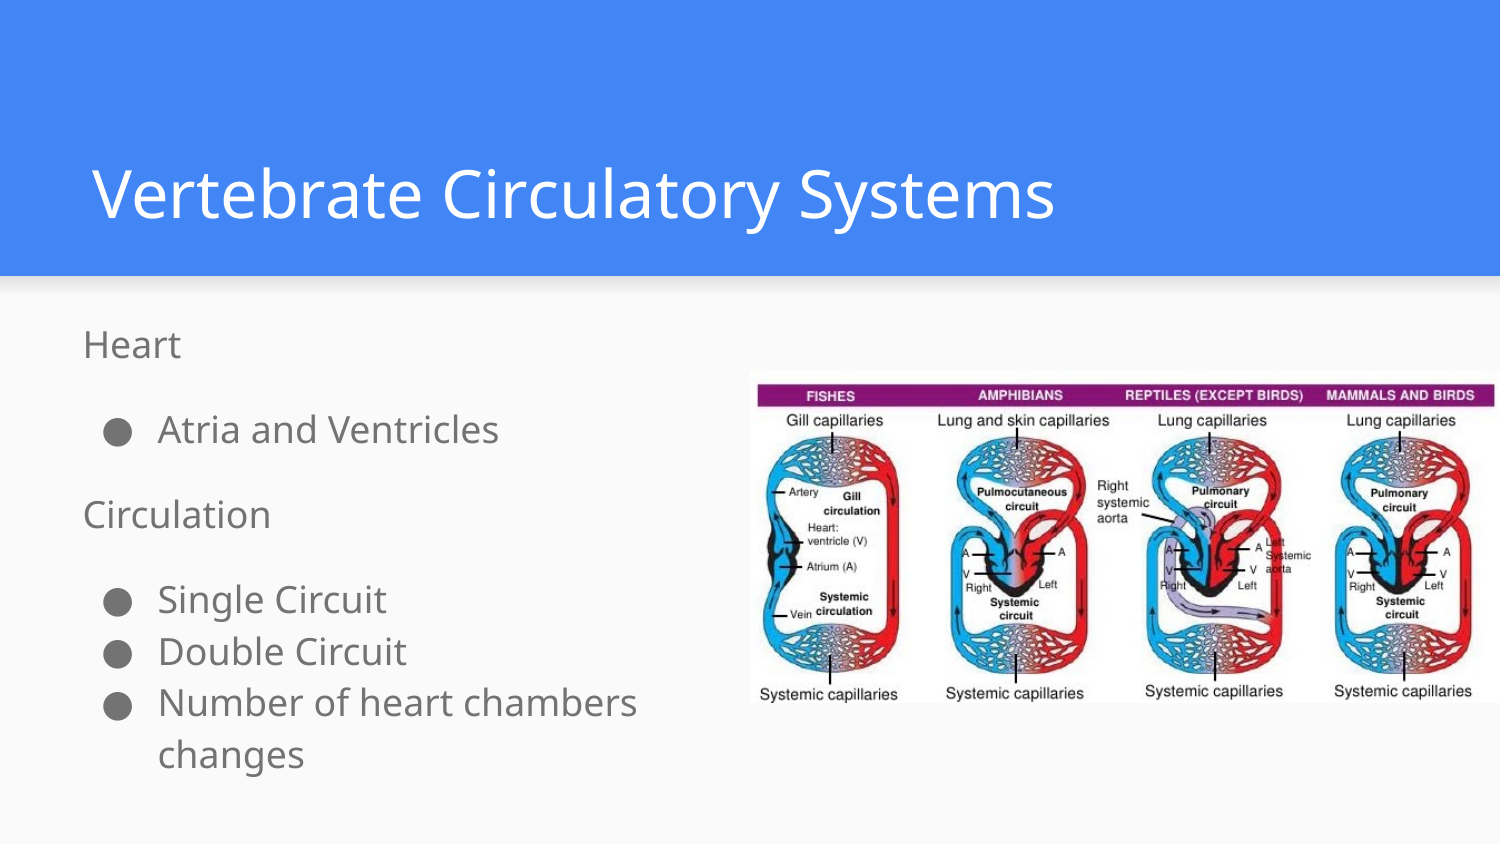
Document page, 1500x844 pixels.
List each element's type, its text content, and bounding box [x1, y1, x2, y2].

title Vertebrate Circulatory Systems [77, 121, 1427, 248]
list Heart Atria and Ventricles Circulation Single Circuit Double Circuit Number of heart chambers changes [67, 298, 751, 776]
picture [749, 371, 1500, 704]
